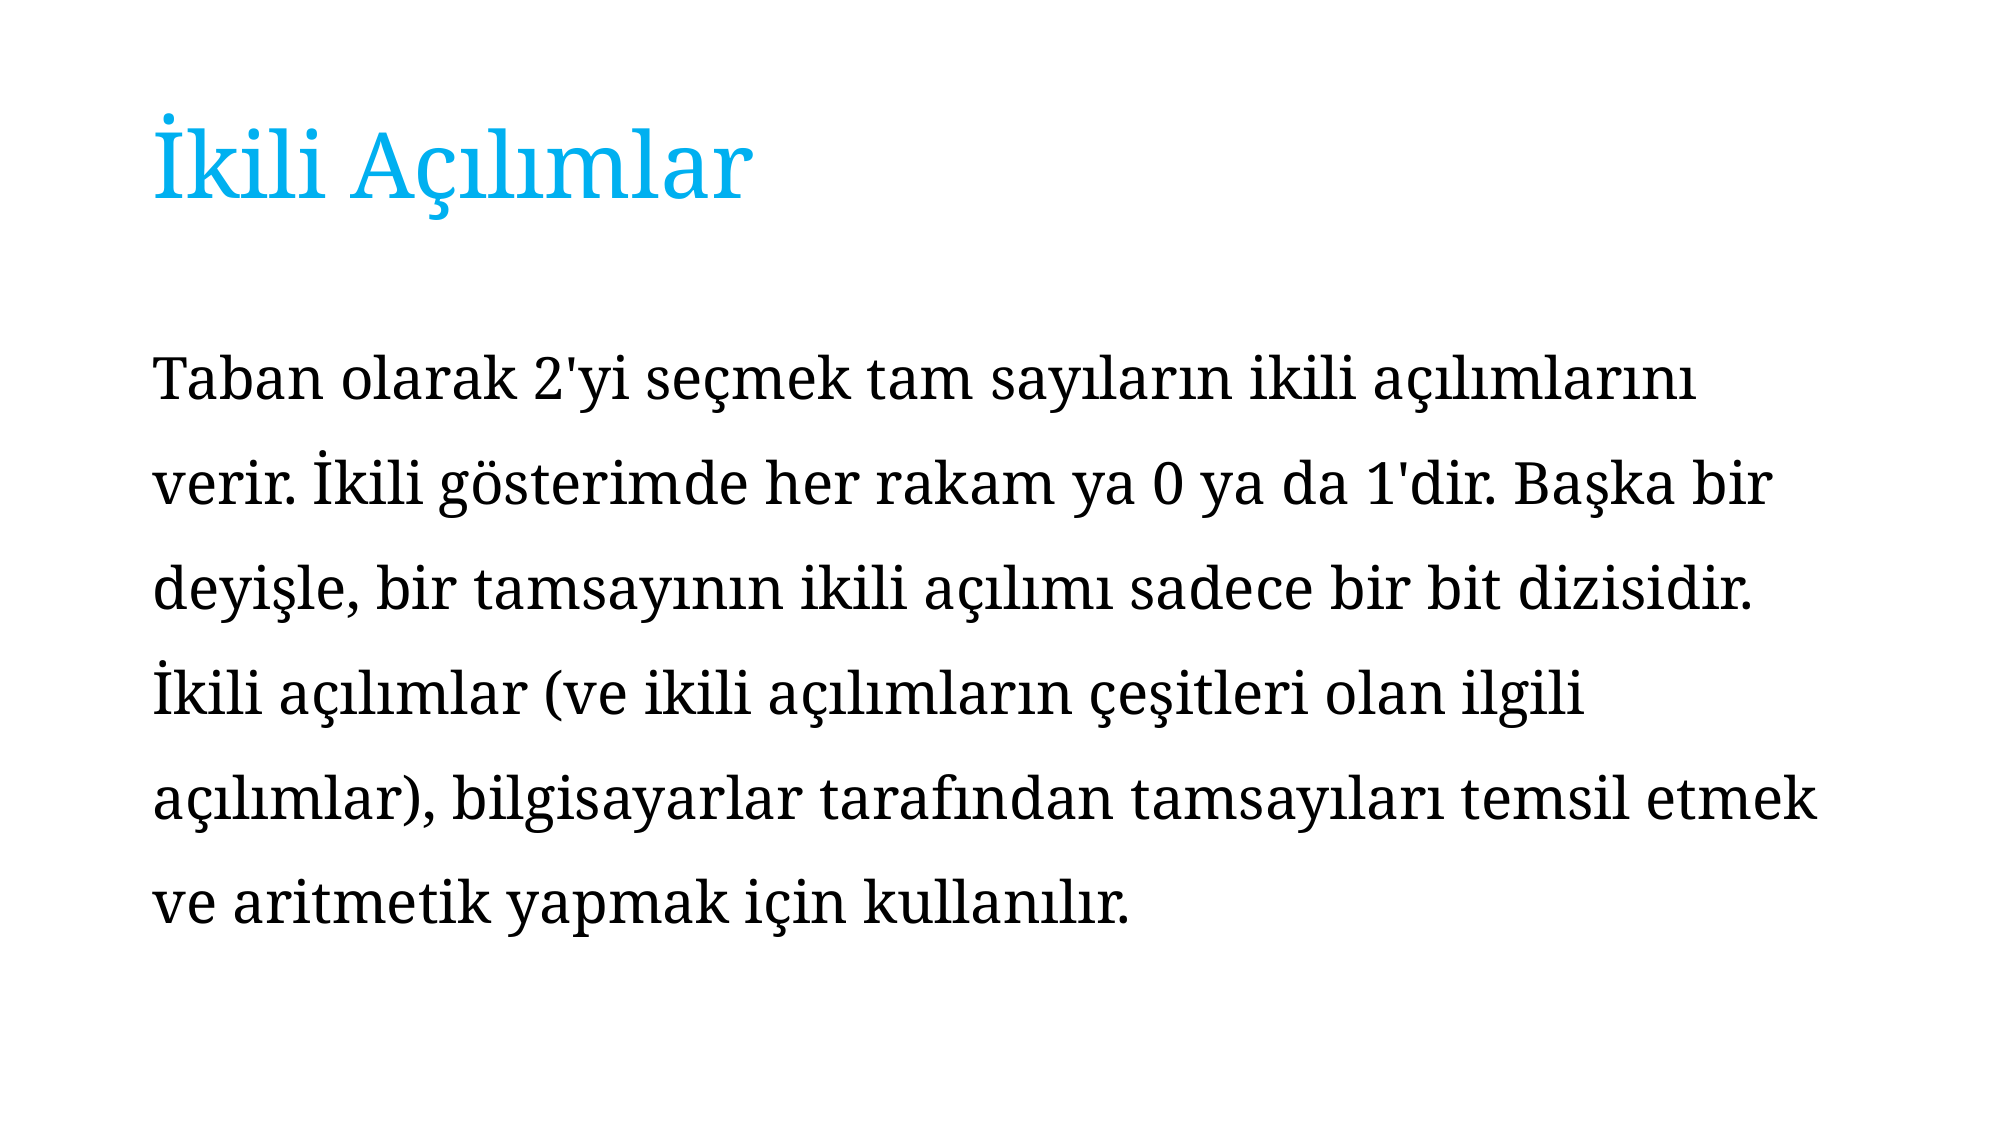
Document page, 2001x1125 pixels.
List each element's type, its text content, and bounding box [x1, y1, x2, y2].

list Taban olarak 2'yi seçmek tam sayıların ikili açılımlarını verir. İkili gösterimde her rakam ya 0 ya da 1'dir. Başka bir deyişle, bir tamsayının ikili açılımı sadece bir bit dizisidir. İkili açılımlar (ve ikili açılımların çeşitleri olan ilgili açılımlar), bilgisayarlar tarafından tamsayıları temsil etmek ve aritmetik yapmak için kullanılır. [137, 299, 1863, 1014]
title İkili Açılımlar [137, 59, 1863, 278]
